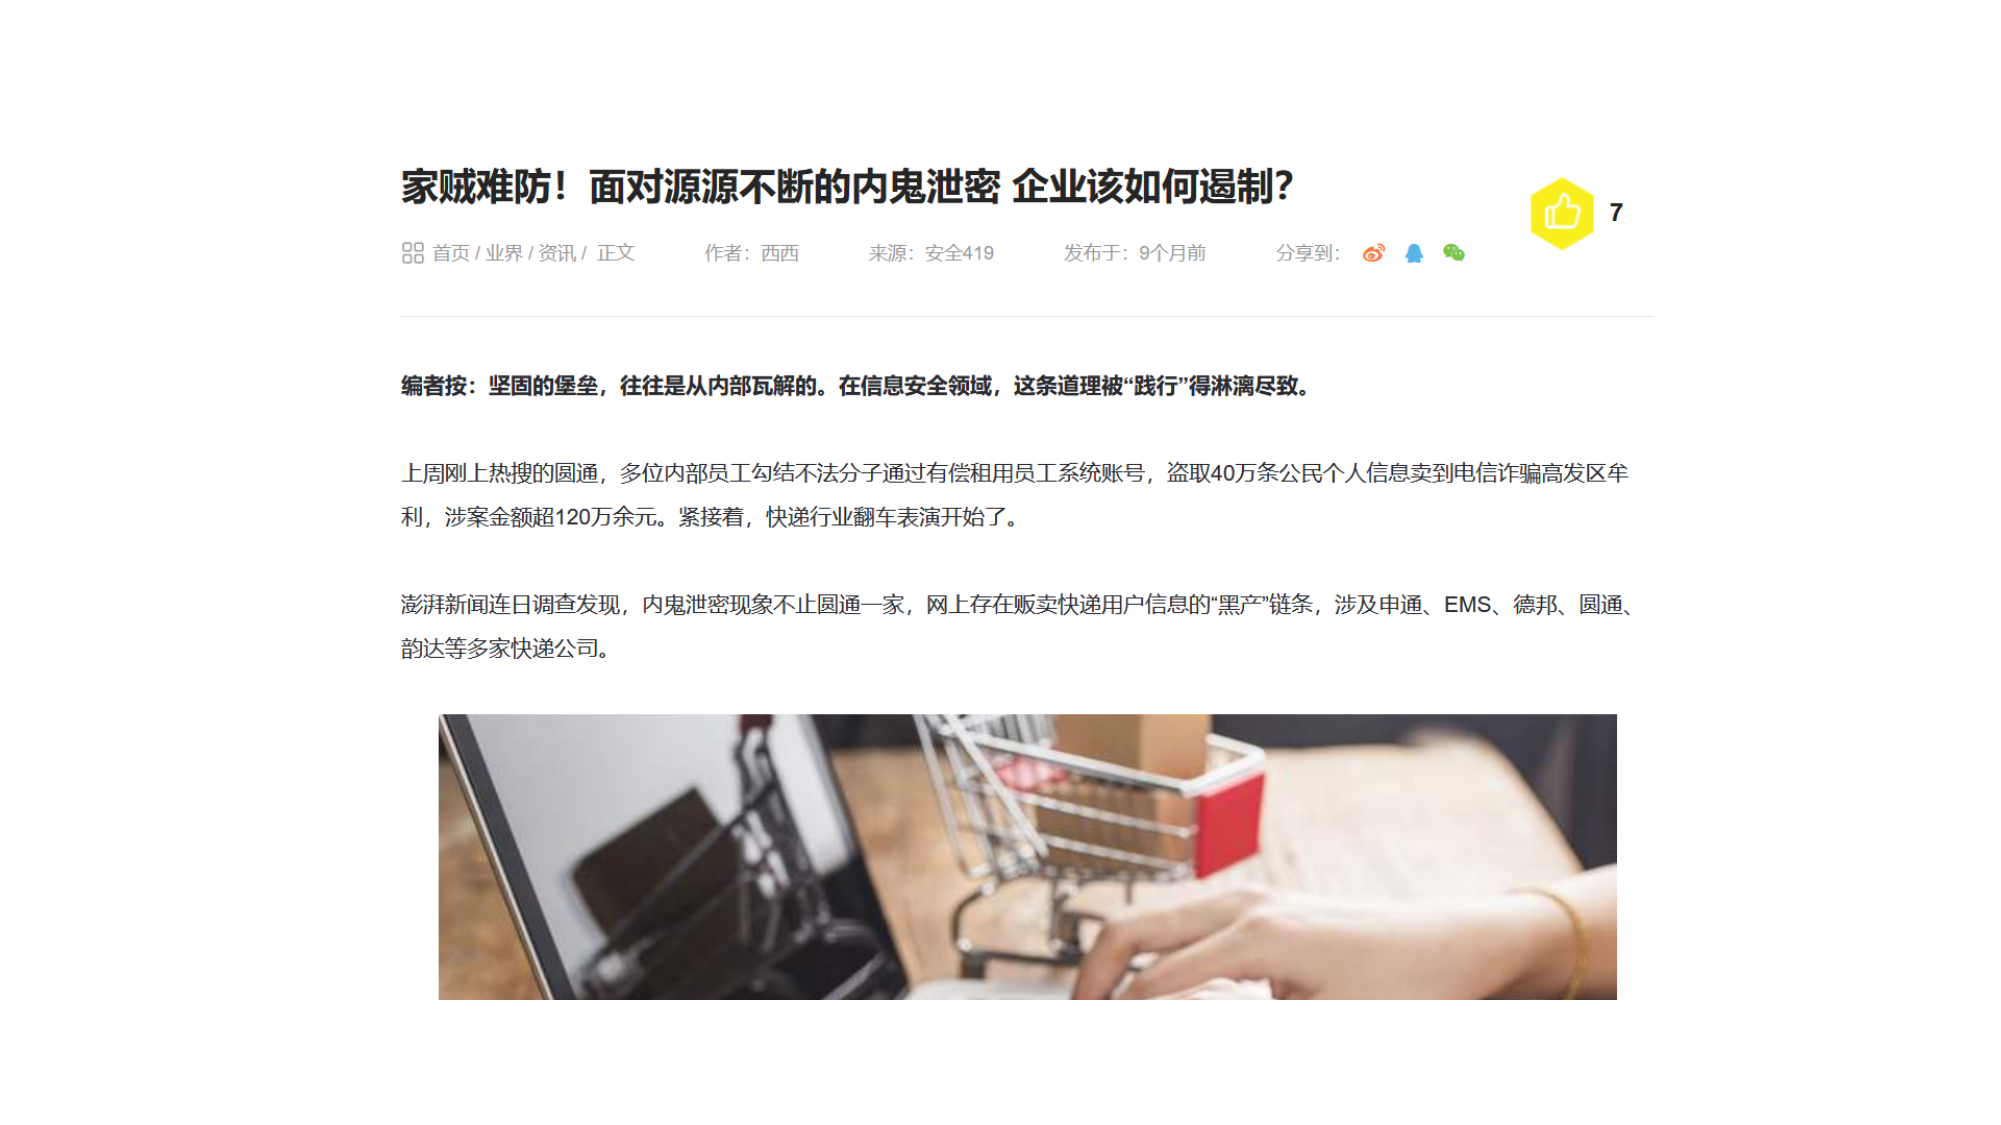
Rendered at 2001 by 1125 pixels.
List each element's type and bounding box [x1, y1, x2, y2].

picture [347, 124, 1715, 1001]
